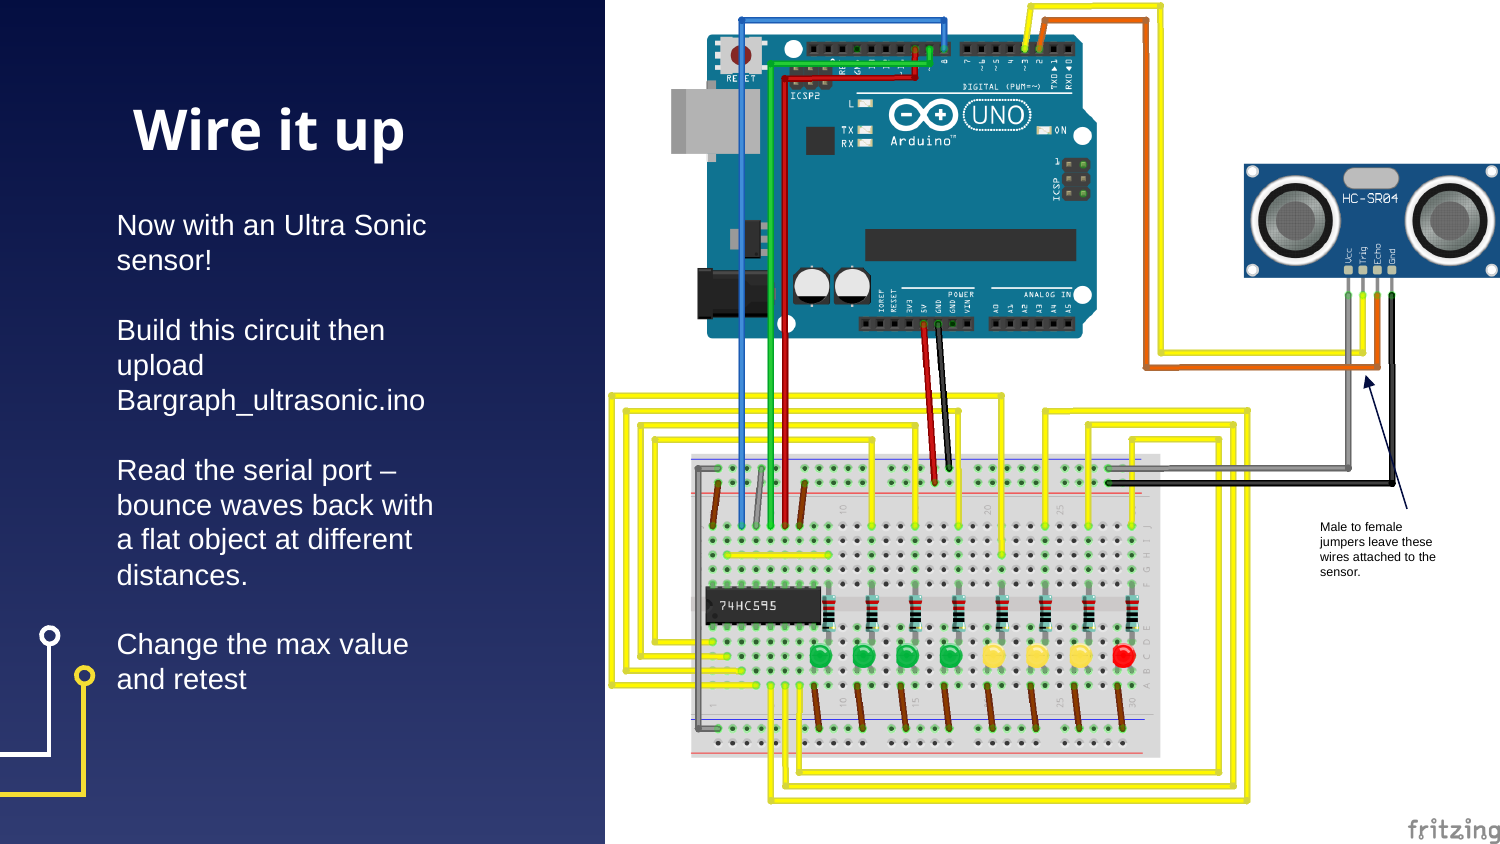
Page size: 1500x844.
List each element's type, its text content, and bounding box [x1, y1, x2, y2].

text_box Now with an Ultra Sonic sensor! Build this circuit then upload Bargraph_ultrasonic.ino Read the serial port – bounce waves back with a flat object at different distances. Change the max value and retest [101, 198, 464, 738]
title Wire it up [118, 88, 600, 167]
picture [605, 0, 1500, 844]
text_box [1365, 374, 1408, 510]
